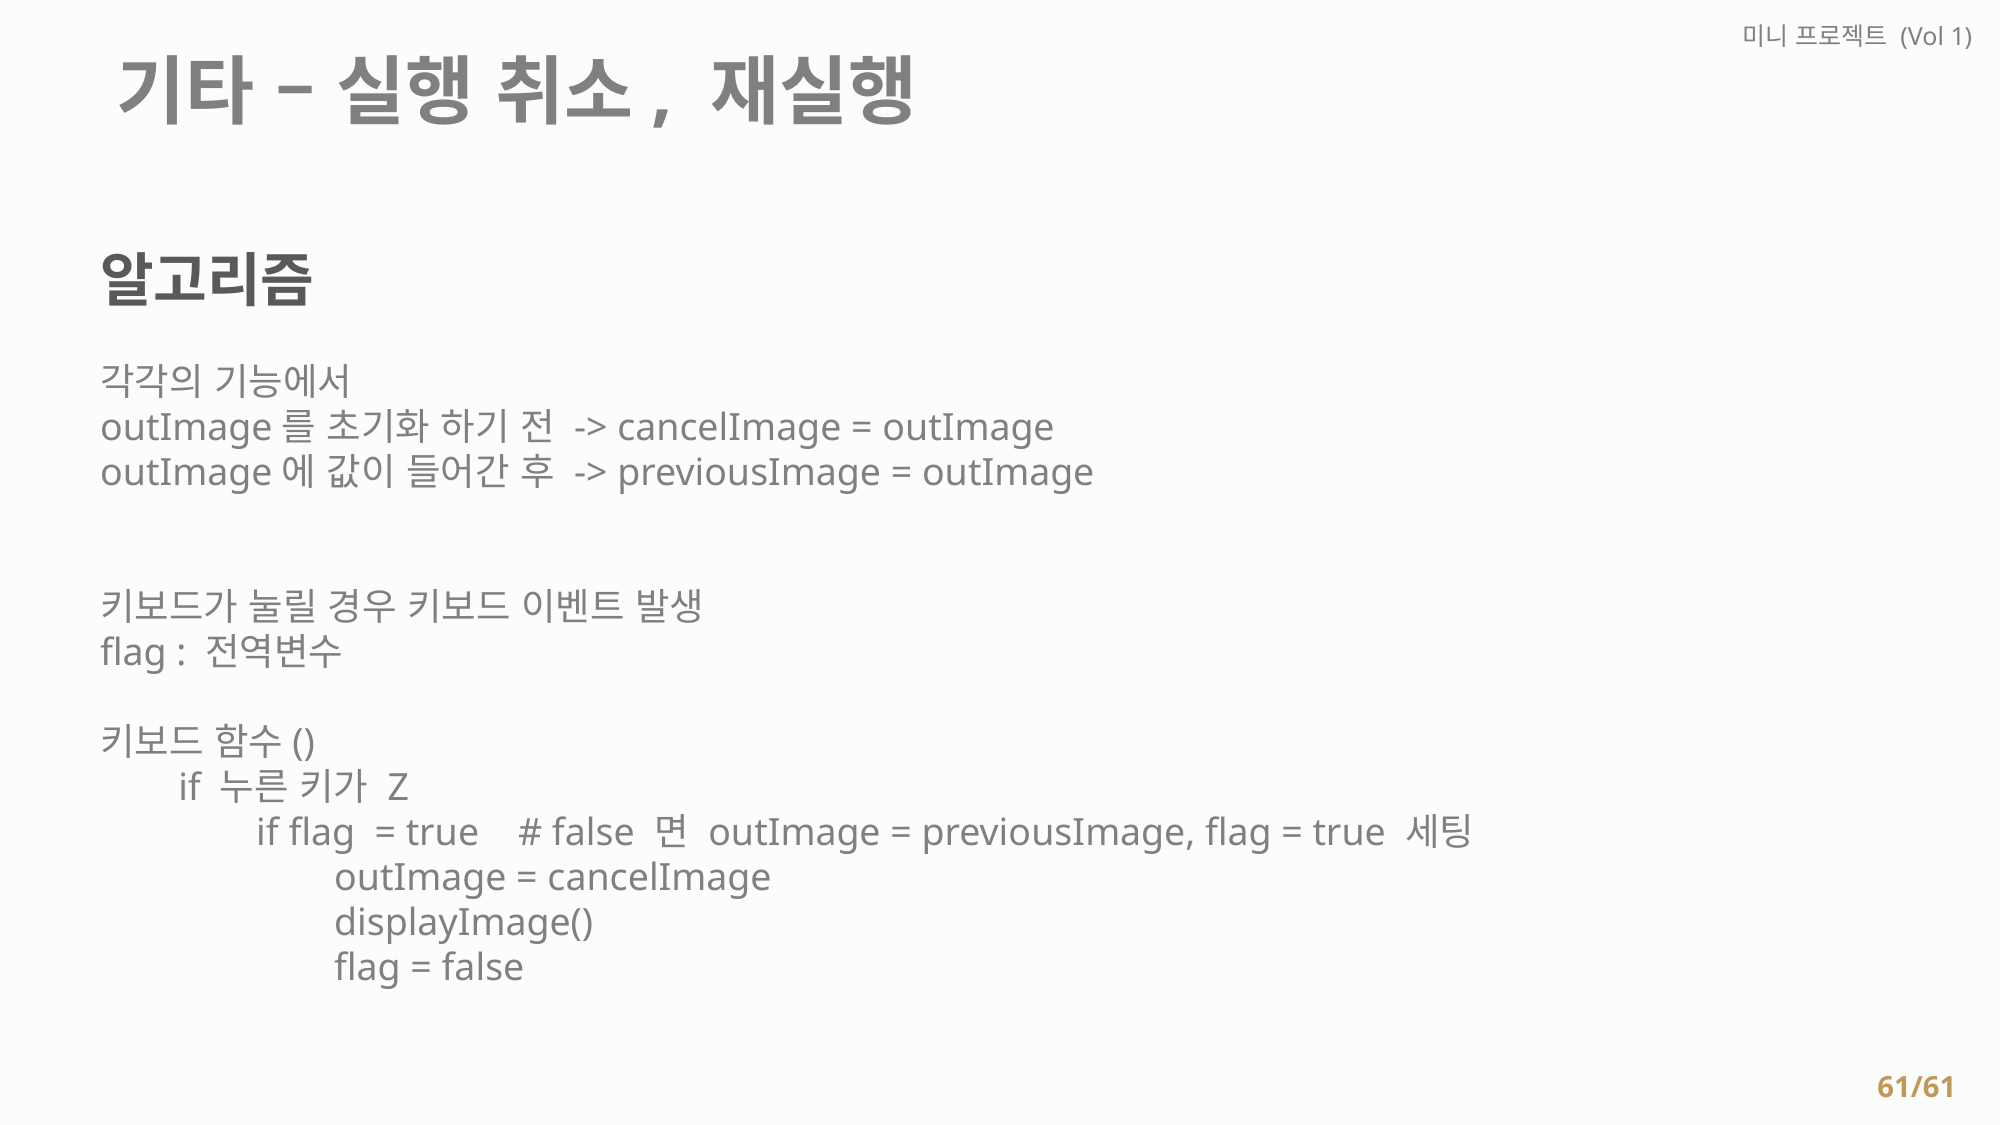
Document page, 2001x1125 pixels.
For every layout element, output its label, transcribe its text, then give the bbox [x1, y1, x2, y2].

text_box 기타 – 실행 취소, 재실행 [0, 35, 1257, 141]
text_box 61/61 [1862, 1061, 1972, 1112]
text_box 알고리즘 각각의 기능에서 outImage를 초기화 하기 전 -> cancelImage = outImage outImage에 값이 들어간 후 -> previousImage = outImage 키보드가 눌릴 경우 키보드 이벤트 발생 flag : 전역변수 키보드 함수() if 누른 키가 Z if flag = true # false 면 outImage = previousImage, flag = true 세팅 outImage = cancelImage displayImage() flag = false [85, 235, 1897, 996]
text_box 미니 프로젝트 (Vol 1) [1371, 13, 2000, 58]
